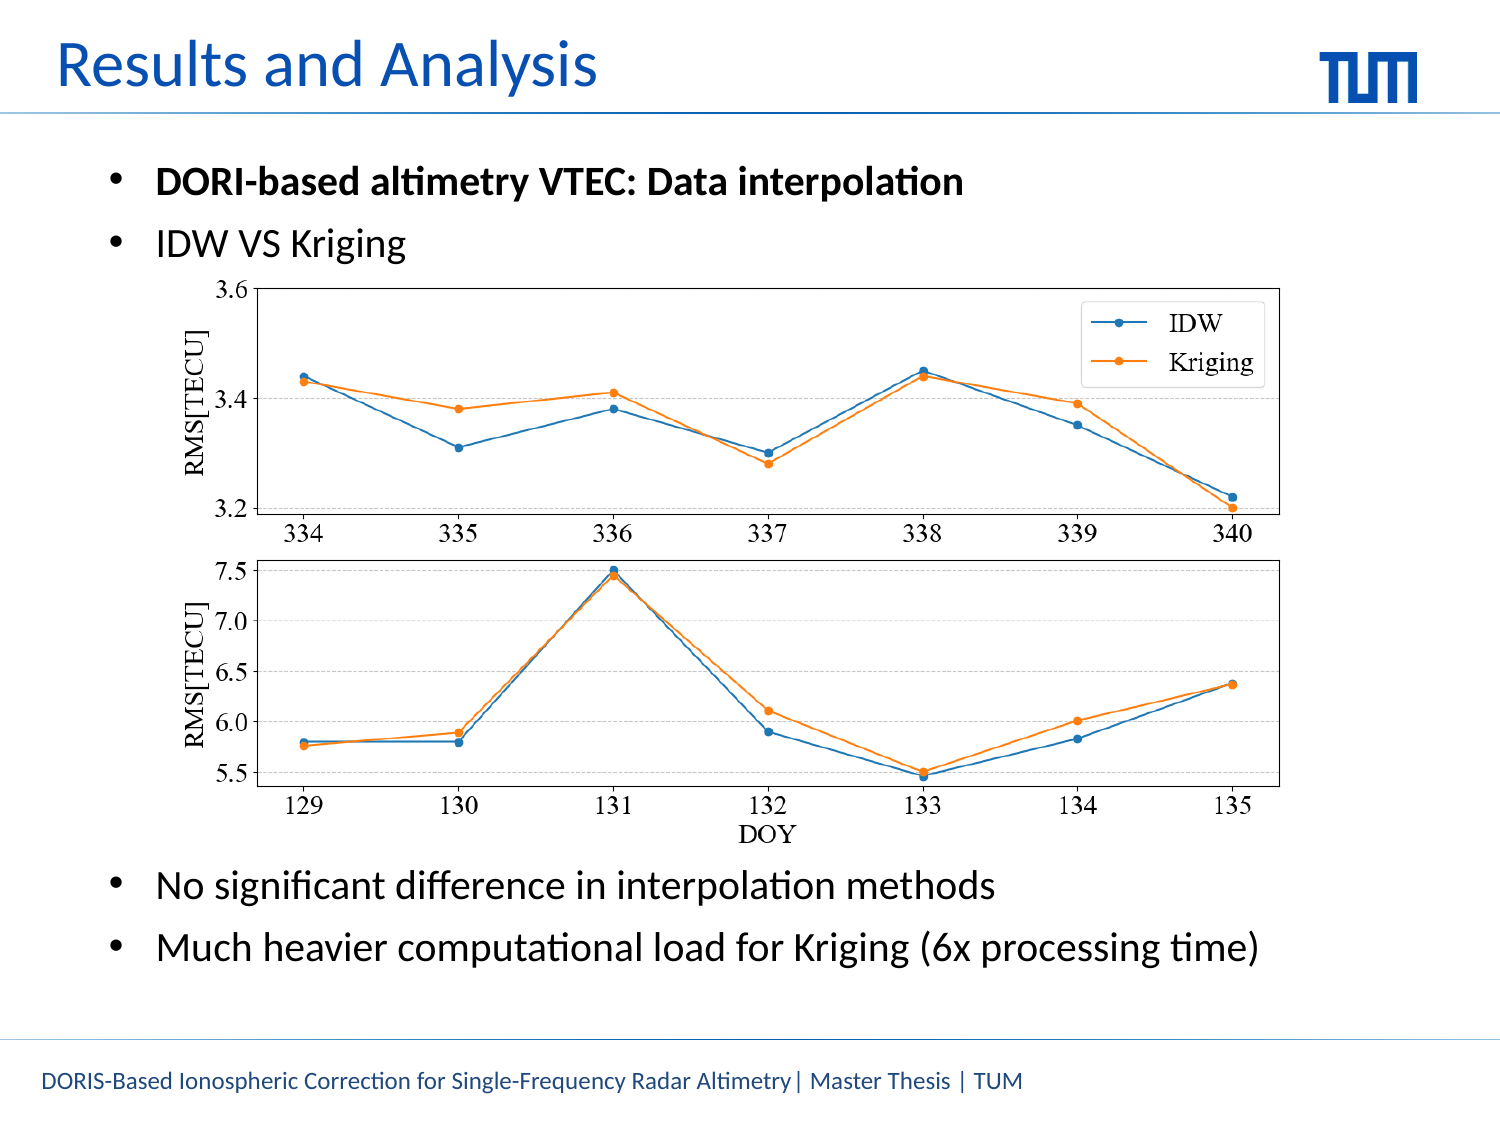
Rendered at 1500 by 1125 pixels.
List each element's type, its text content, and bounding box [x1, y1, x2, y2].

text_box Results and Analysis [41, 12, 1311, 108]
text_box No significant difference in interpolation methods Much heavier computational load for Kriging (6x processing time) [93, 864, 1344, 978]
text_box DORIS-Based Ionospheric Correction for Single-Frequency Radar Altimetry| Master Thesis | TUM [41, 1064, 1459, 1095]
text_box DORI-based altimetry VTEC: Data interpolation IDW VS Kriging [93, 145, 1344, 208]
picture [0, 52, 1500, 1040]
